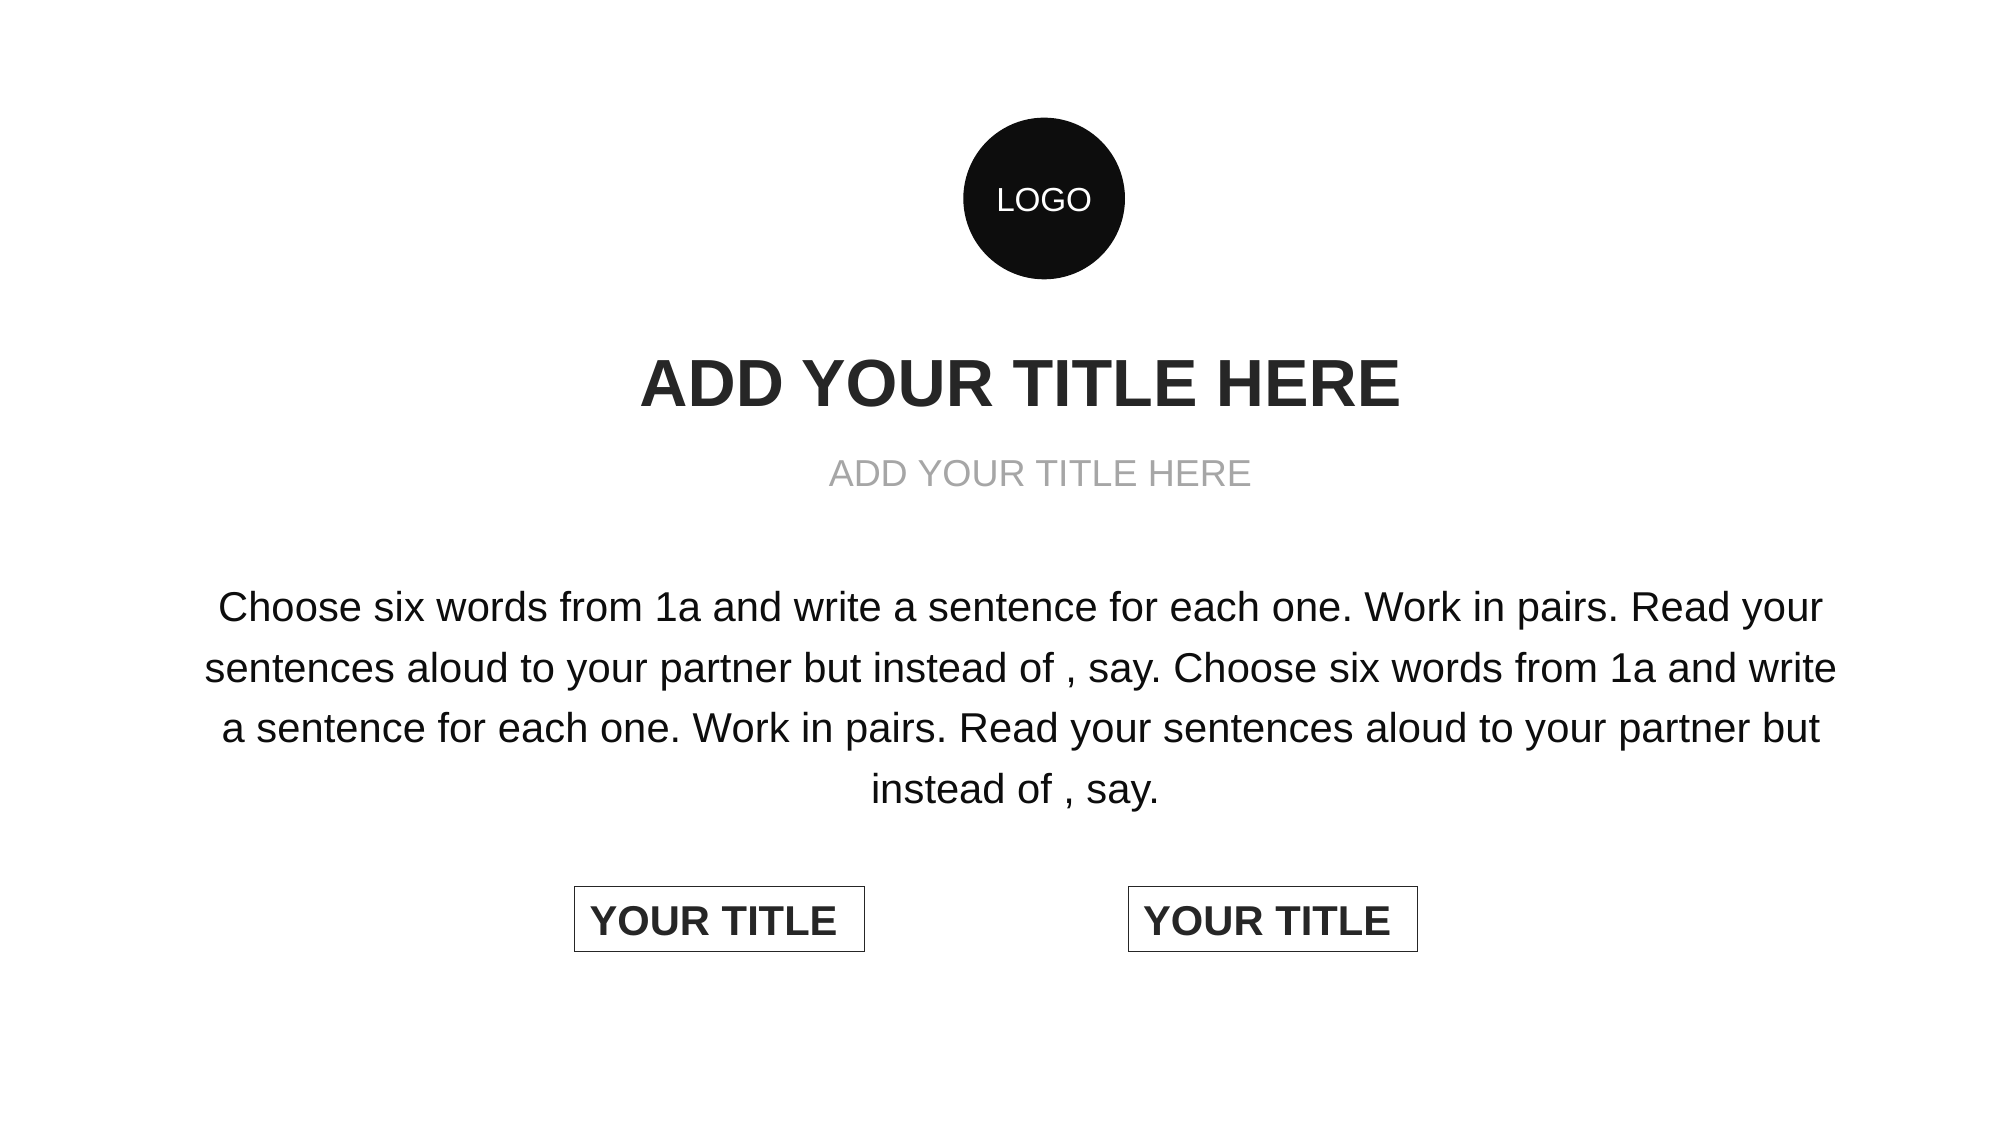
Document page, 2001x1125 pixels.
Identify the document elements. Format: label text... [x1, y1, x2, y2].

text_box YOUR TITLE [1128, 886, 1418, 952]
text_box ADD YOUR TITLE HERE [624, 332, 1418, 428]
text_box ADD YOUR TITLE HERE [814, 441, 1273, 502]
text_box Choose six words from 1a and write a sentence for each one. Work in pairs. Read your sentences aloud to your partner but instead of , say. Choose six words from 1a and write a sentence for each one. Work in pairs. Read your sentences aloud to your partner but instead of , say. [184, 562, 1858, 880]
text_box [963, 117, 1125, 280]
text_box YOUR TITLE [574, 886, 865, 952]
